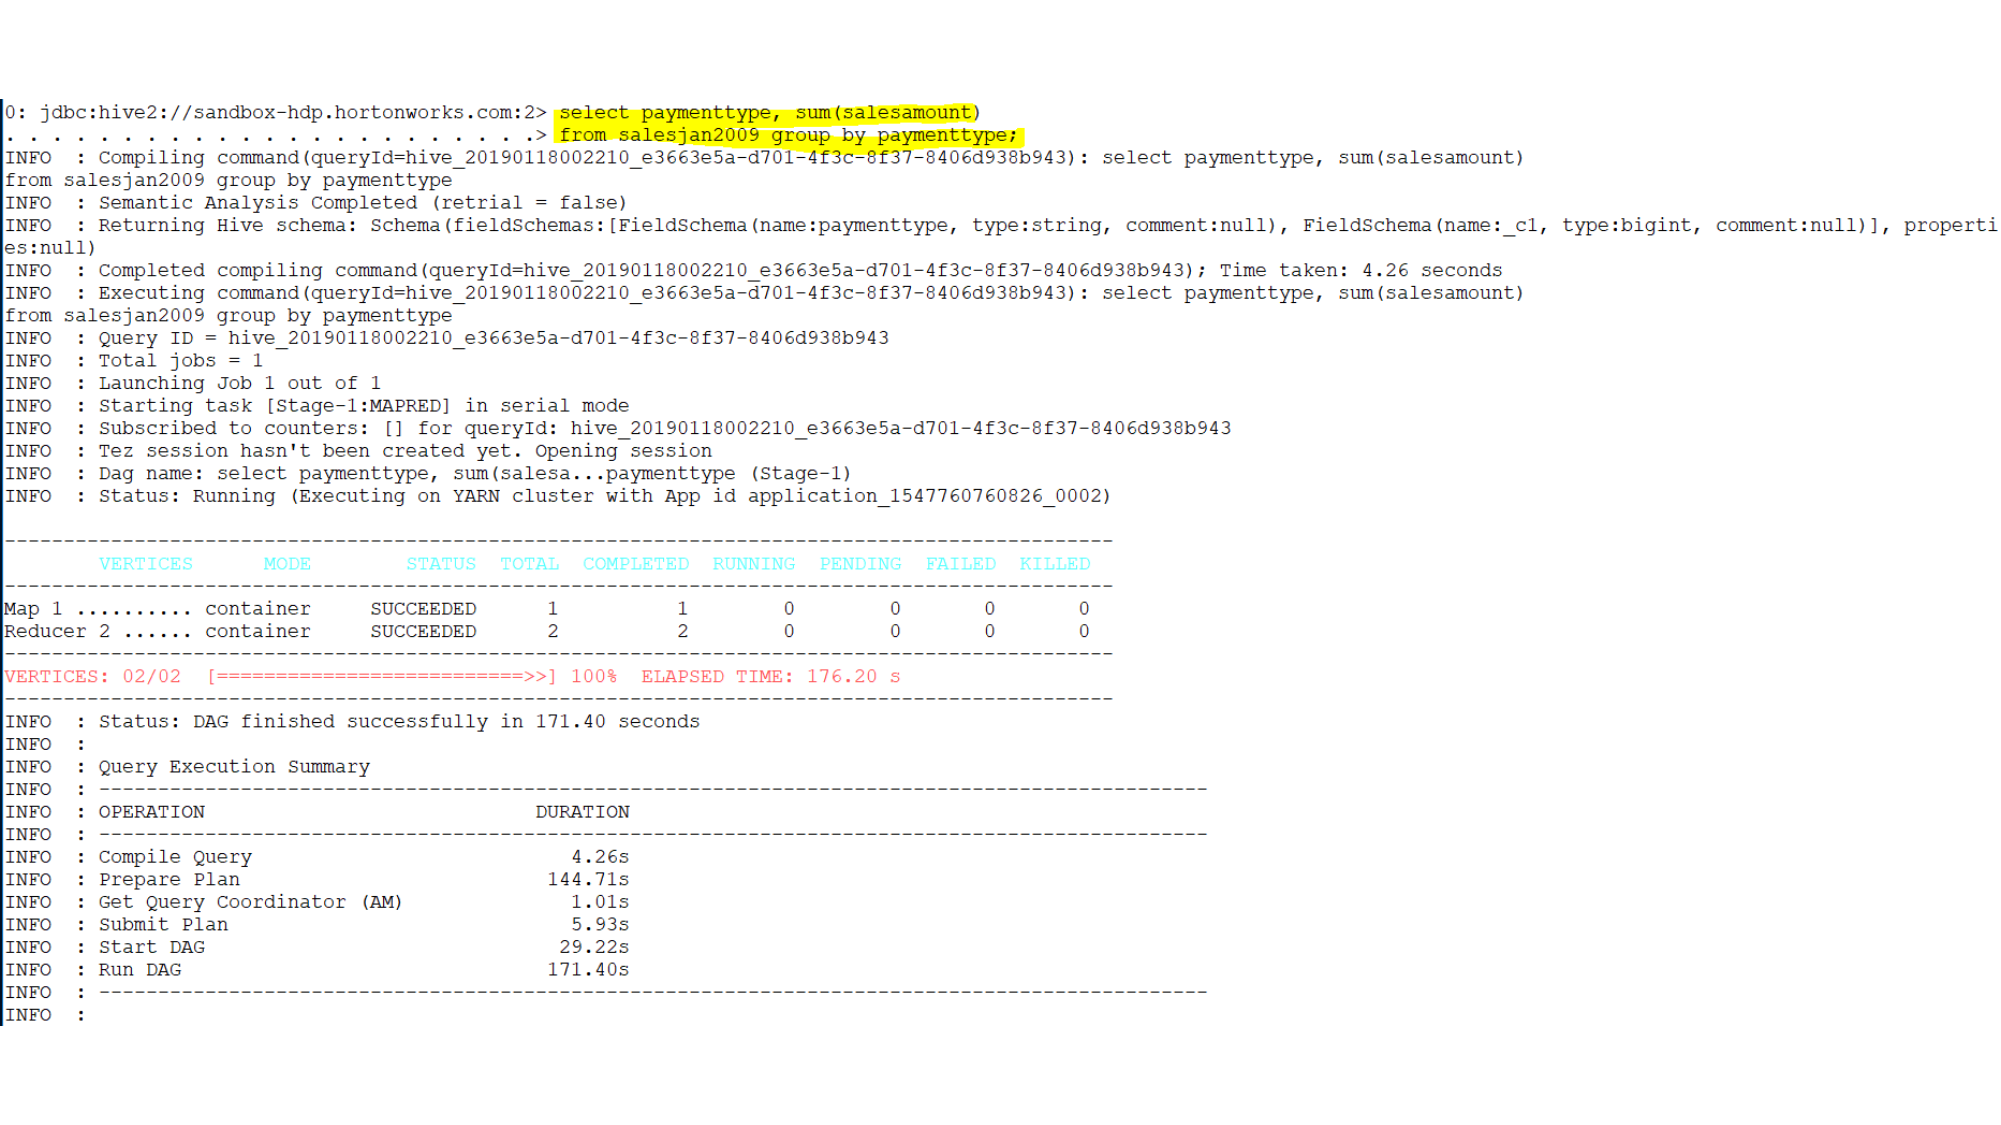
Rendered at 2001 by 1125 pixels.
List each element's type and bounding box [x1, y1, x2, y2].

picture [0, 99, 2000, 1026]
